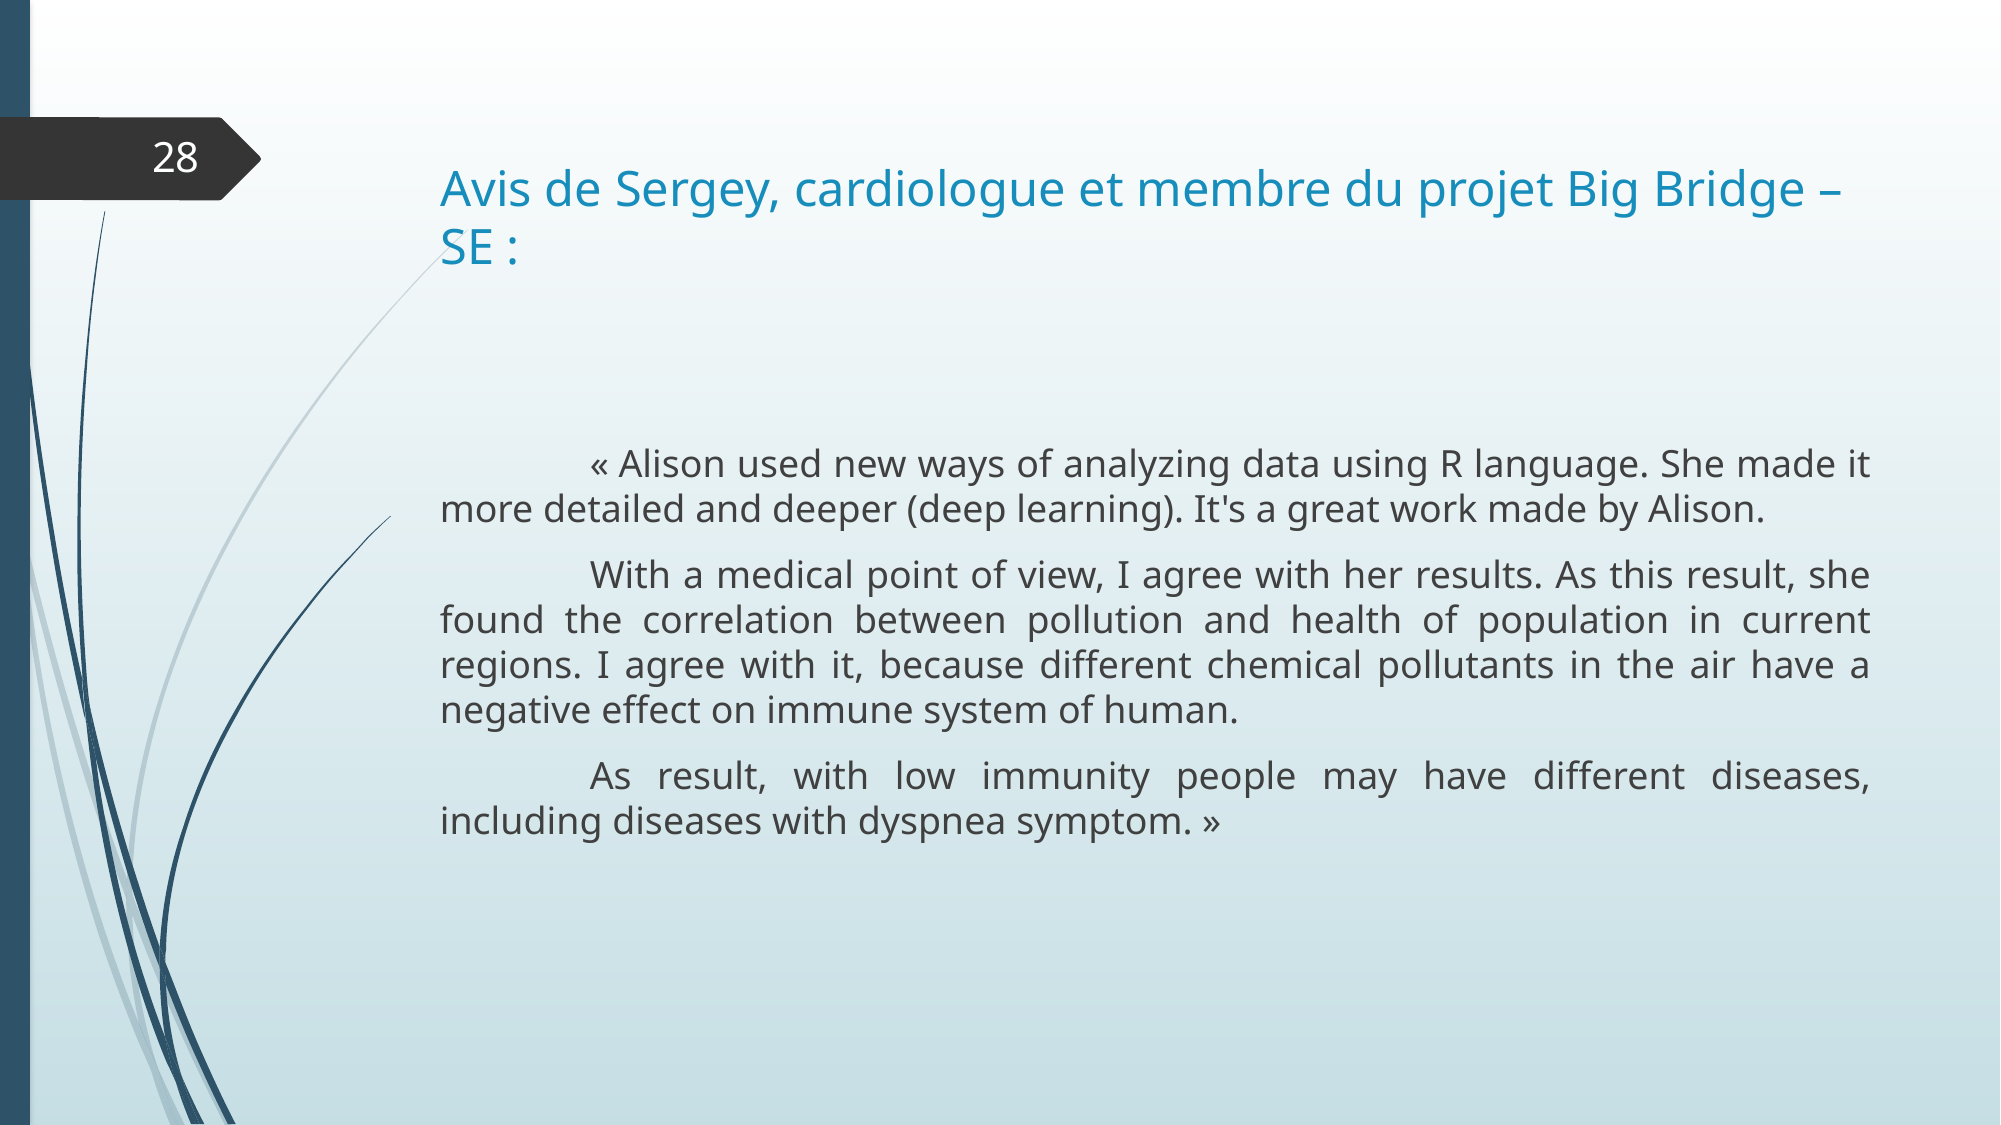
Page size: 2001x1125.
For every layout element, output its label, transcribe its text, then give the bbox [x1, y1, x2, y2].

title Avis de Sergey, cardiologue et membre du projet Big Bridge – SE : [425, 149, 1888, 341]
list « Alison used new ways of analyzing data using R language. She made it more detailed and deeper (deep learning). It's a great work made by Alison. With a medical point of view, I agree with her results. As this result, she found the correlation between pollution and health of population in current regions. I agree with it, because different chemical pollutants in the air have a negative effect on immune system of human. As result, with low immunity people may have different diseases, including diseases with dyspnea symptom. » [424, 432, 1888, 970]
slide_number 28 [87, 129, 216, 190]
